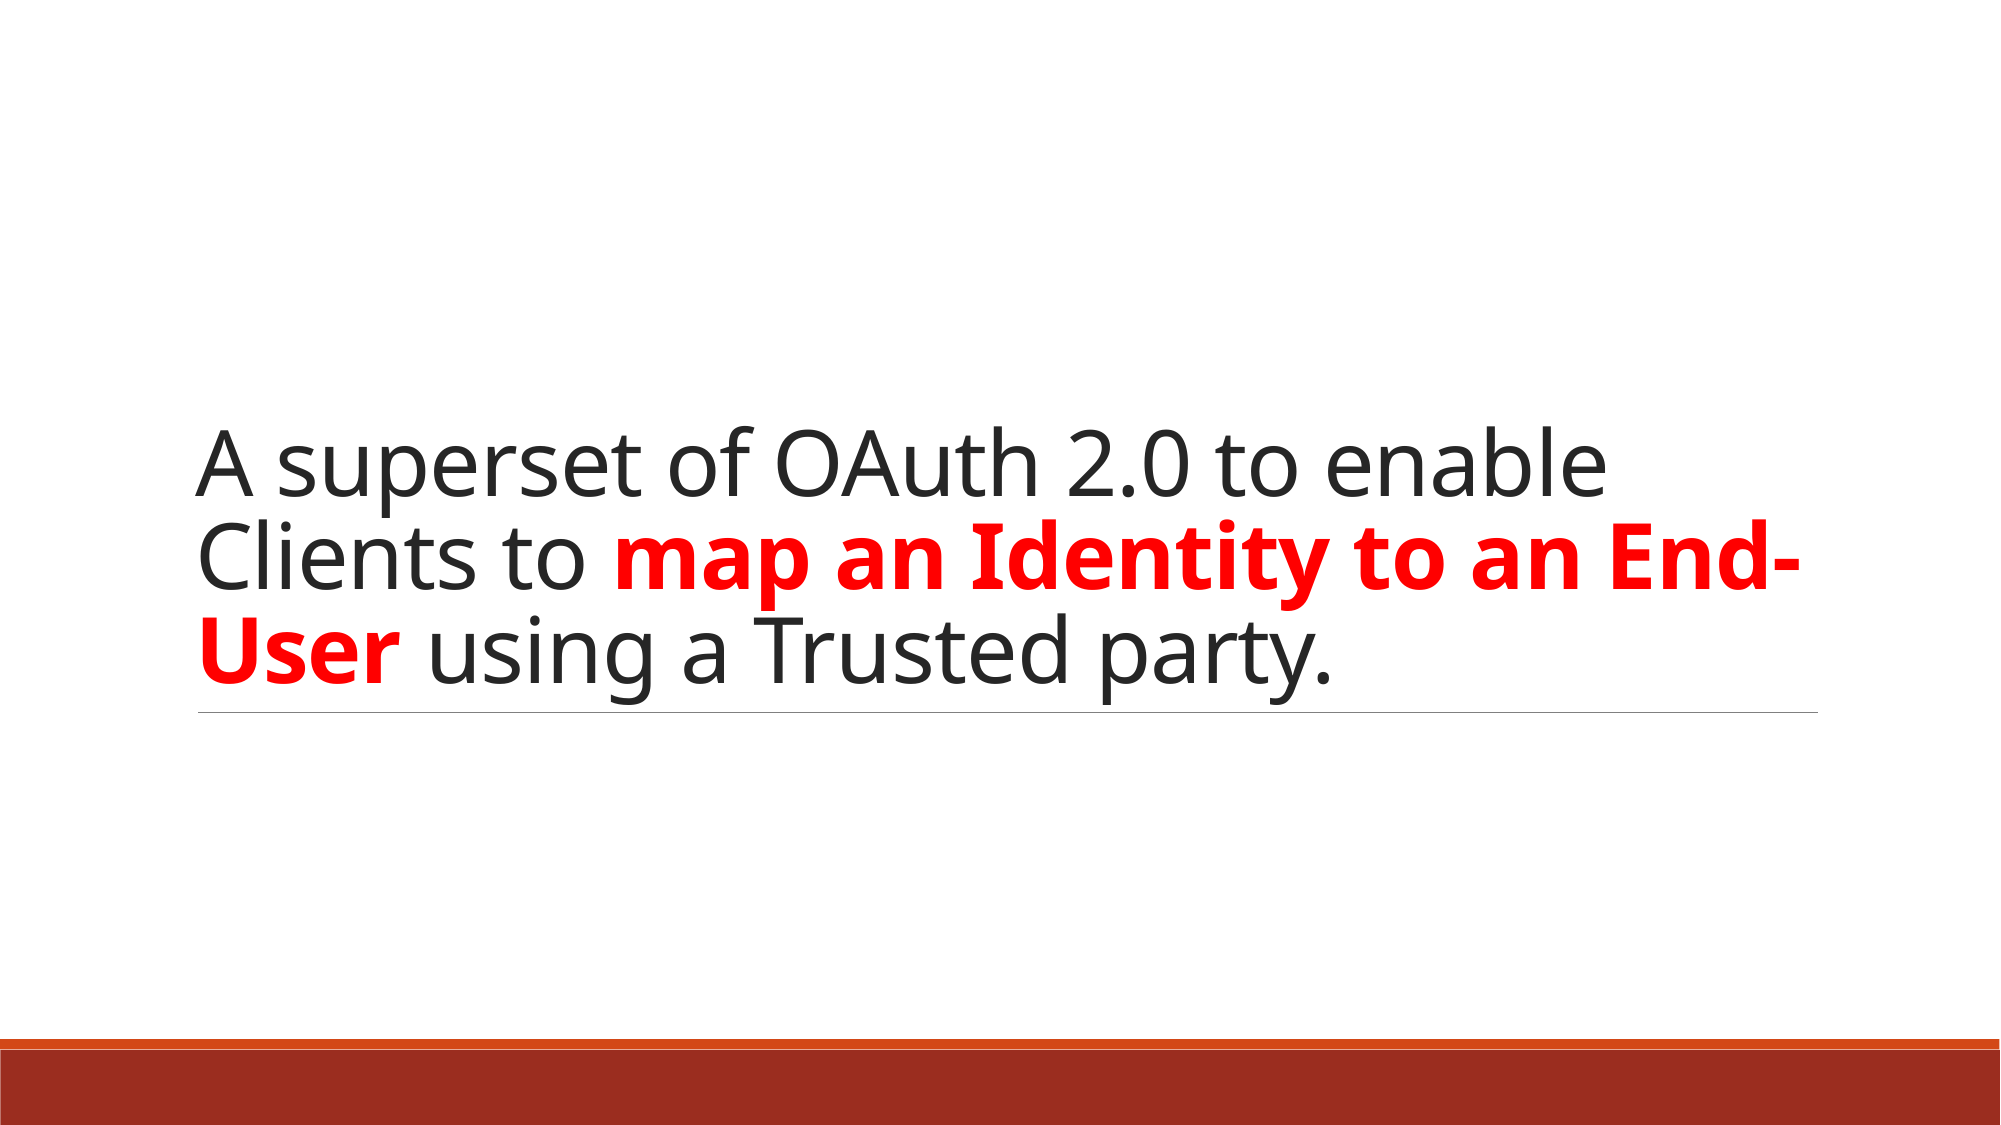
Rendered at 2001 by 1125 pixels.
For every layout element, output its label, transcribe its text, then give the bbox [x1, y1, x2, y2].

title A superset of OAuth 2.0 to enable Clients to map an Identity to an End-User using a Trusted party. [180, 124, 1830, 710]
